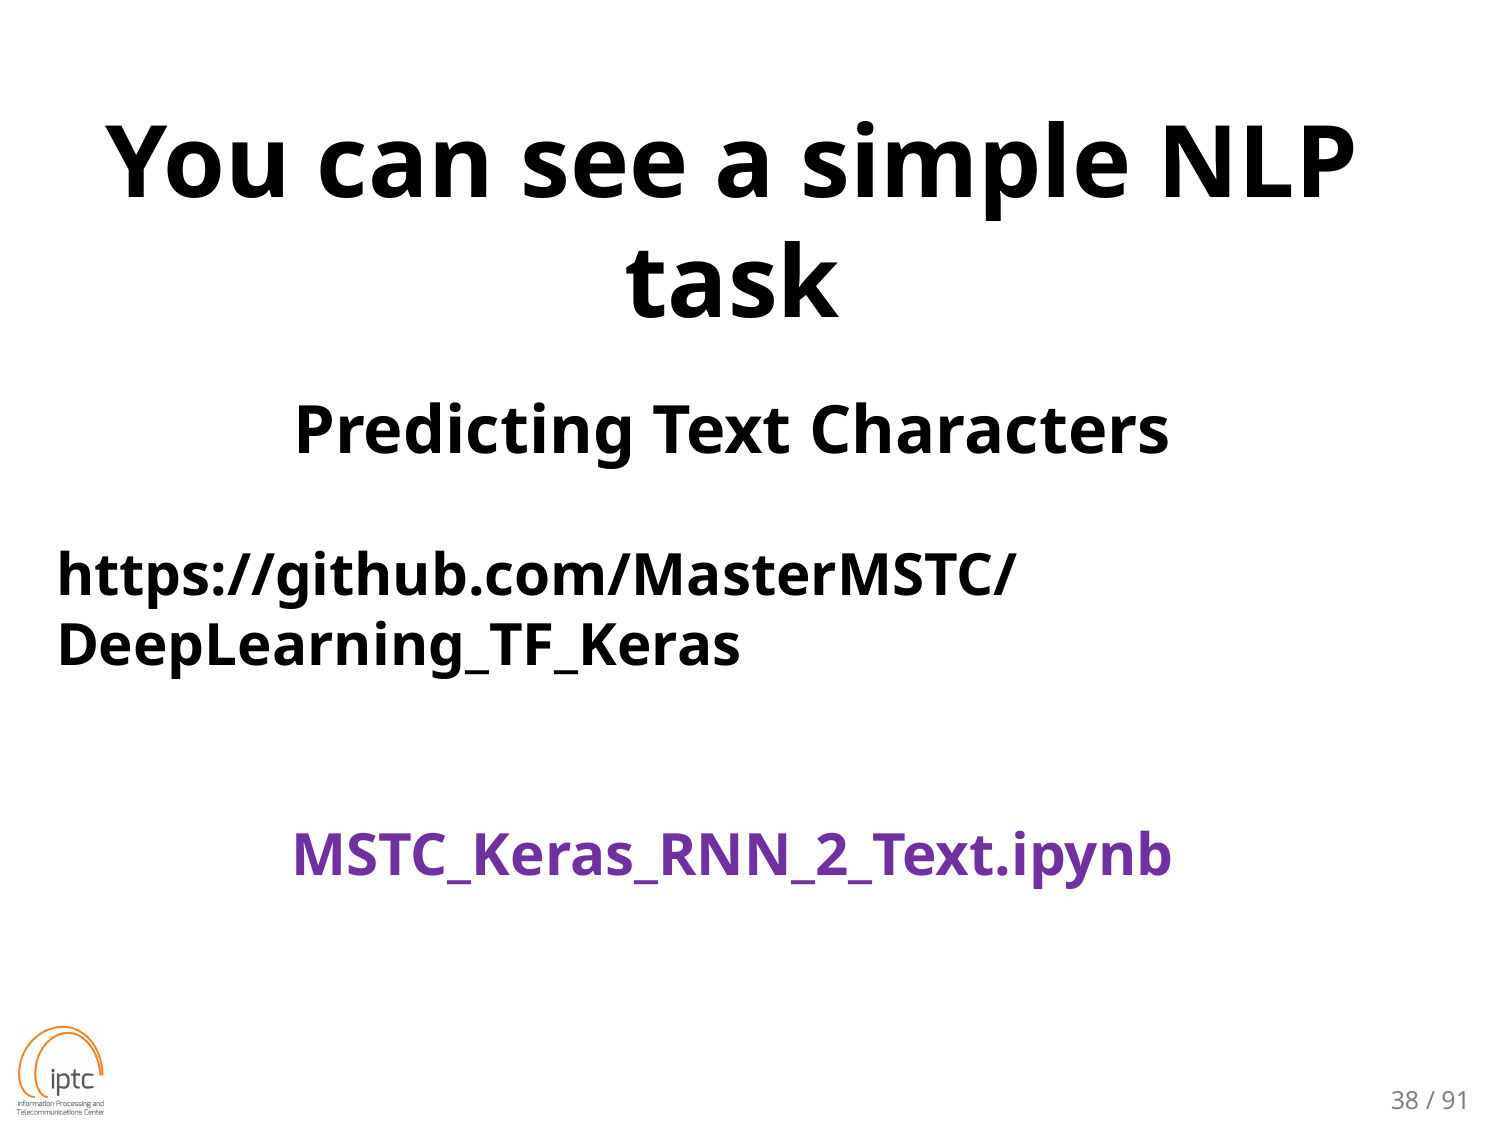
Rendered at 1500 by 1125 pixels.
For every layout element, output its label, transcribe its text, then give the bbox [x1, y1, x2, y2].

text_box You can see a simple NLP task Predicting Text Characters https://github.com/MasterMSTC/DeepLearning_TF_Keras MSTC_Keras_RNN_2_Text.ipynb [41, 90, 1424, 995]
picture [15, 1025, 104, 1115]
